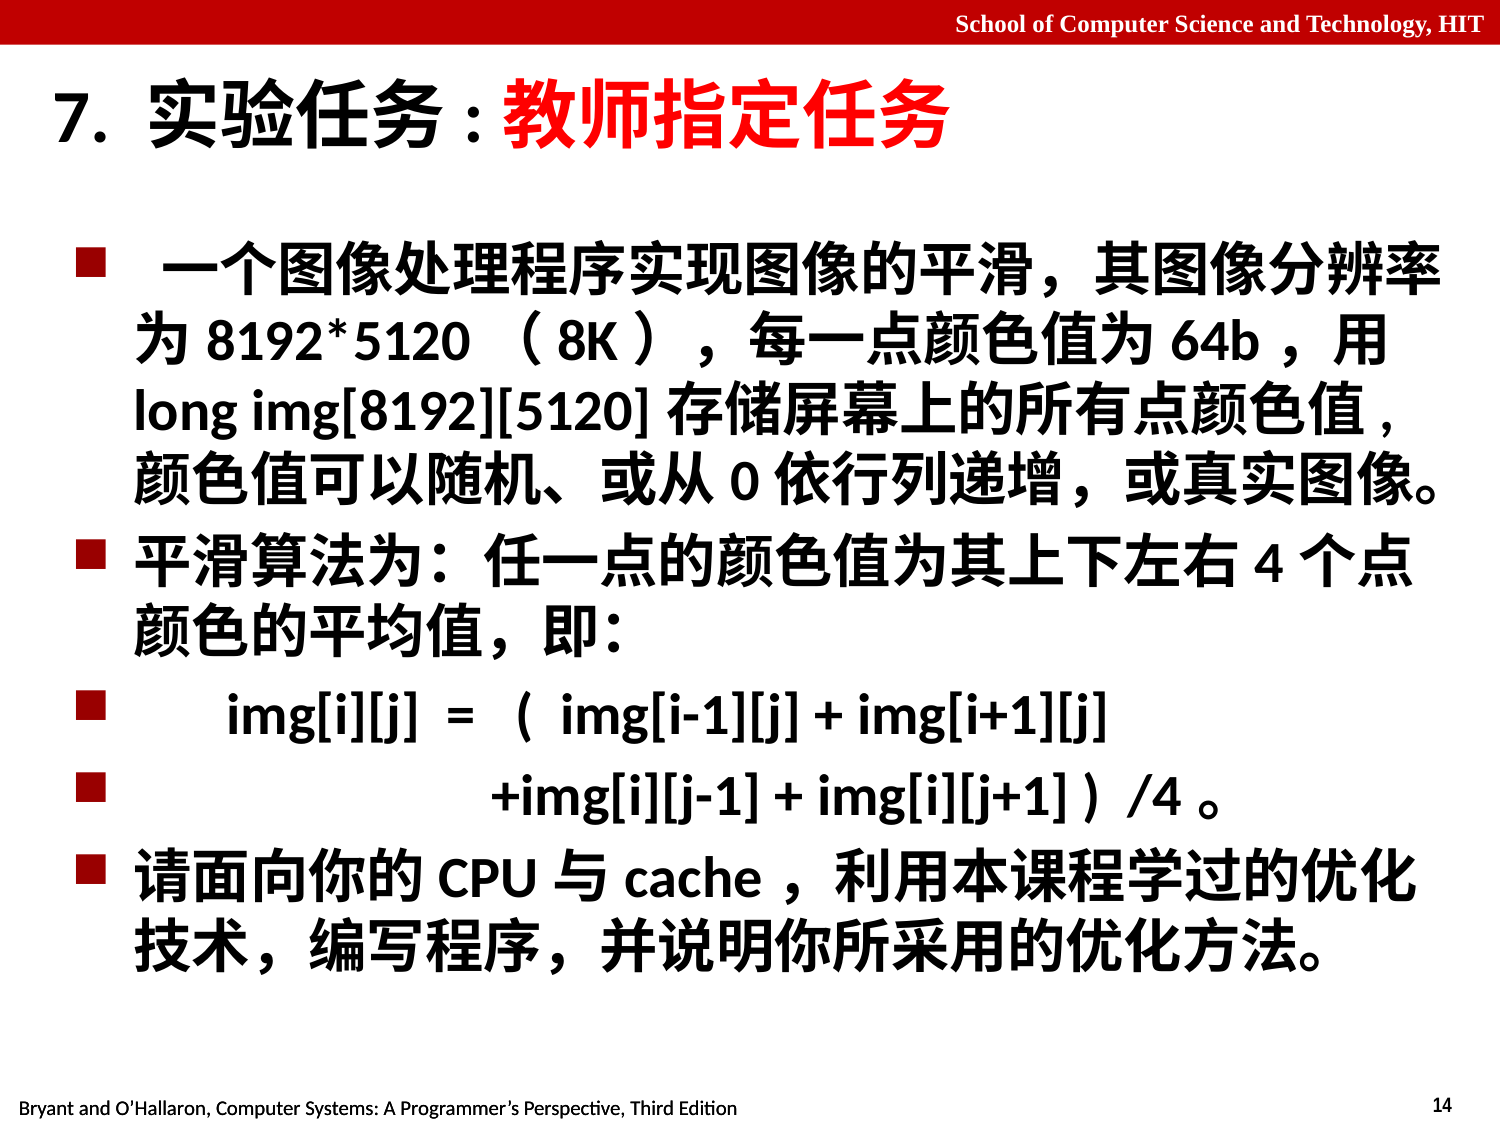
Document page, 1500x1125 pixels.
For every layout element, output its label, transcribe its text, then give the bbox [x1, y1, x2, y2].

list 一个图像处理程序实现图像的平滑，其图像分辨率为8192*5120（8K），每一点颜色值为64b，用long img[8192][5120]存储屏幕上的所有点颜色值,颜色值可以随机、或从0依行列递增，或真实图像。 平滑算法为：任一点的颜色值为其上下左右4个点颜色的平均值，即： img[i][j] = ( img[i-1][j] + img[i+1][j] +img[i][j-1] + img[i][j+1] ) /4。 请面向你的CPU与cache，利用本课程学过的优化技术，编写程序，并说明你所采用的优化方法。 [62, 224, 1463, 1034]
title 7. 实验任务:教师指定任务 [37, 49, 1480, 176]
